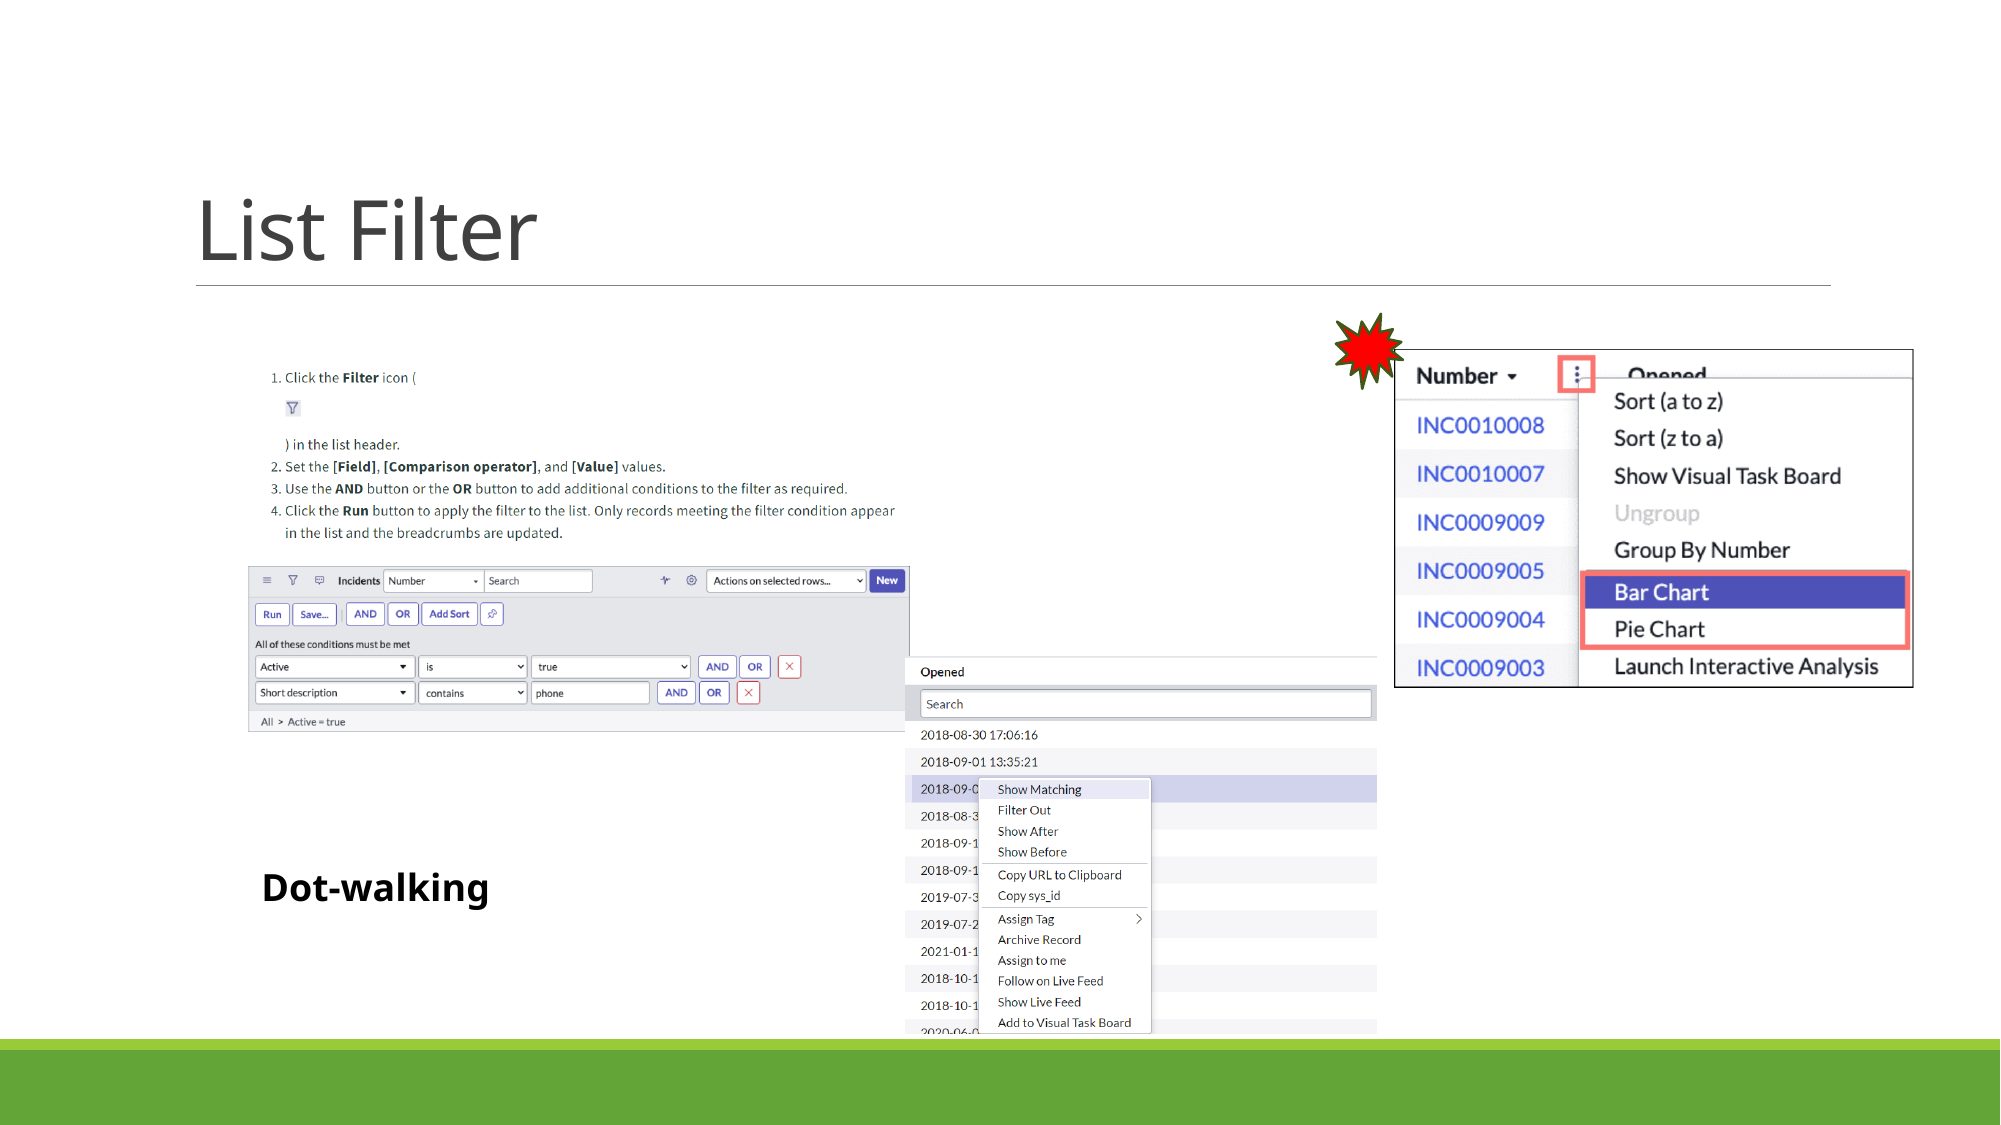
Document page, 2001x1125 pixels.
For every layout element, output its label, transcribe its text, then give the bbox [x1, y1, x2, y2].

picture [230, 306, 1950, 1035]
title List Filter [180, 47, 1830, 285]
text_box Dot-walking [246, 856, 555, 917]
